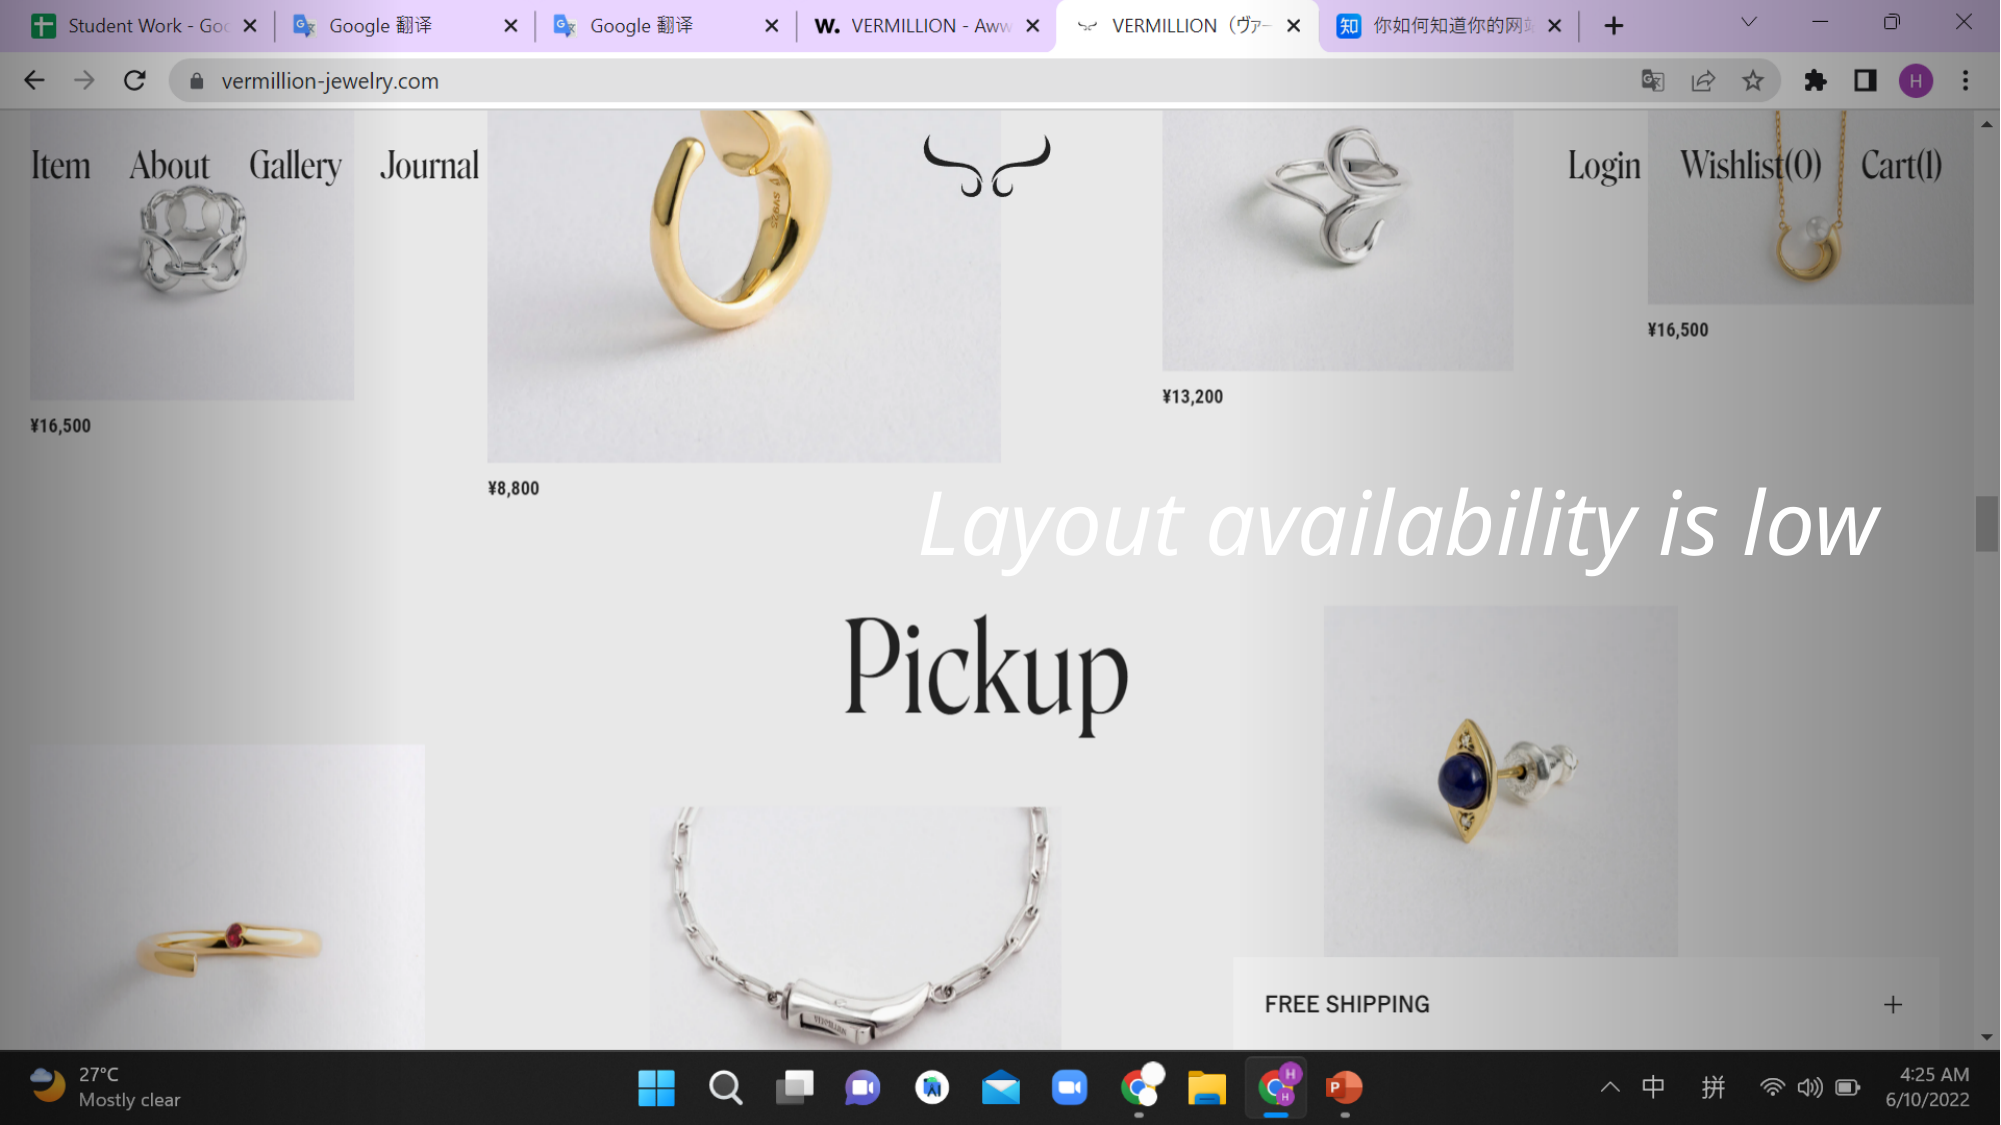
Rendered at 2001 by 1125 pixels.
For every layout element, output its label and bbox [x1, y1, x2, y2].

list [0, 0, 2000, 1125]
